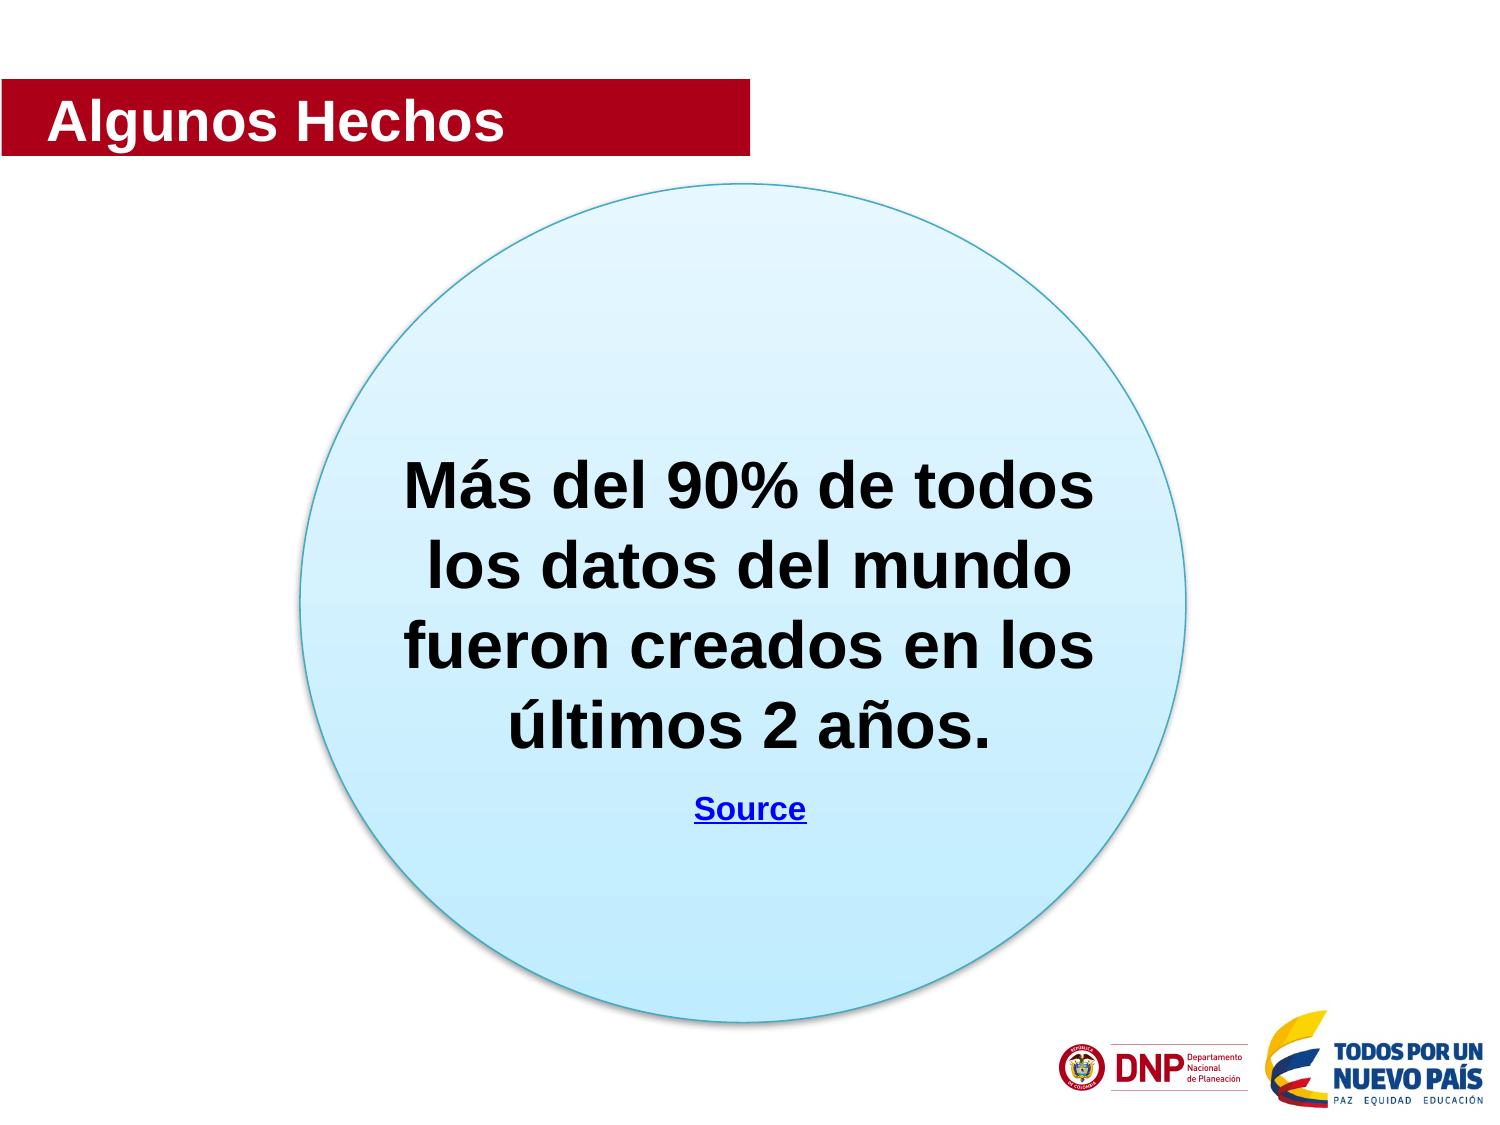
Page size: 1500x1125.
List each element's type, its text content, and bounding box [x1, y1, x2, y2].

text_box Más del 90% de todos los datos del mundo fueron creados en los últimos 2 años. Source [375, 434, 1126, 835]
picture [1059, 999, 1495, 1124]
text_box [299, 183, 1187, 1024]
picture [1, 79, 751, 156]
